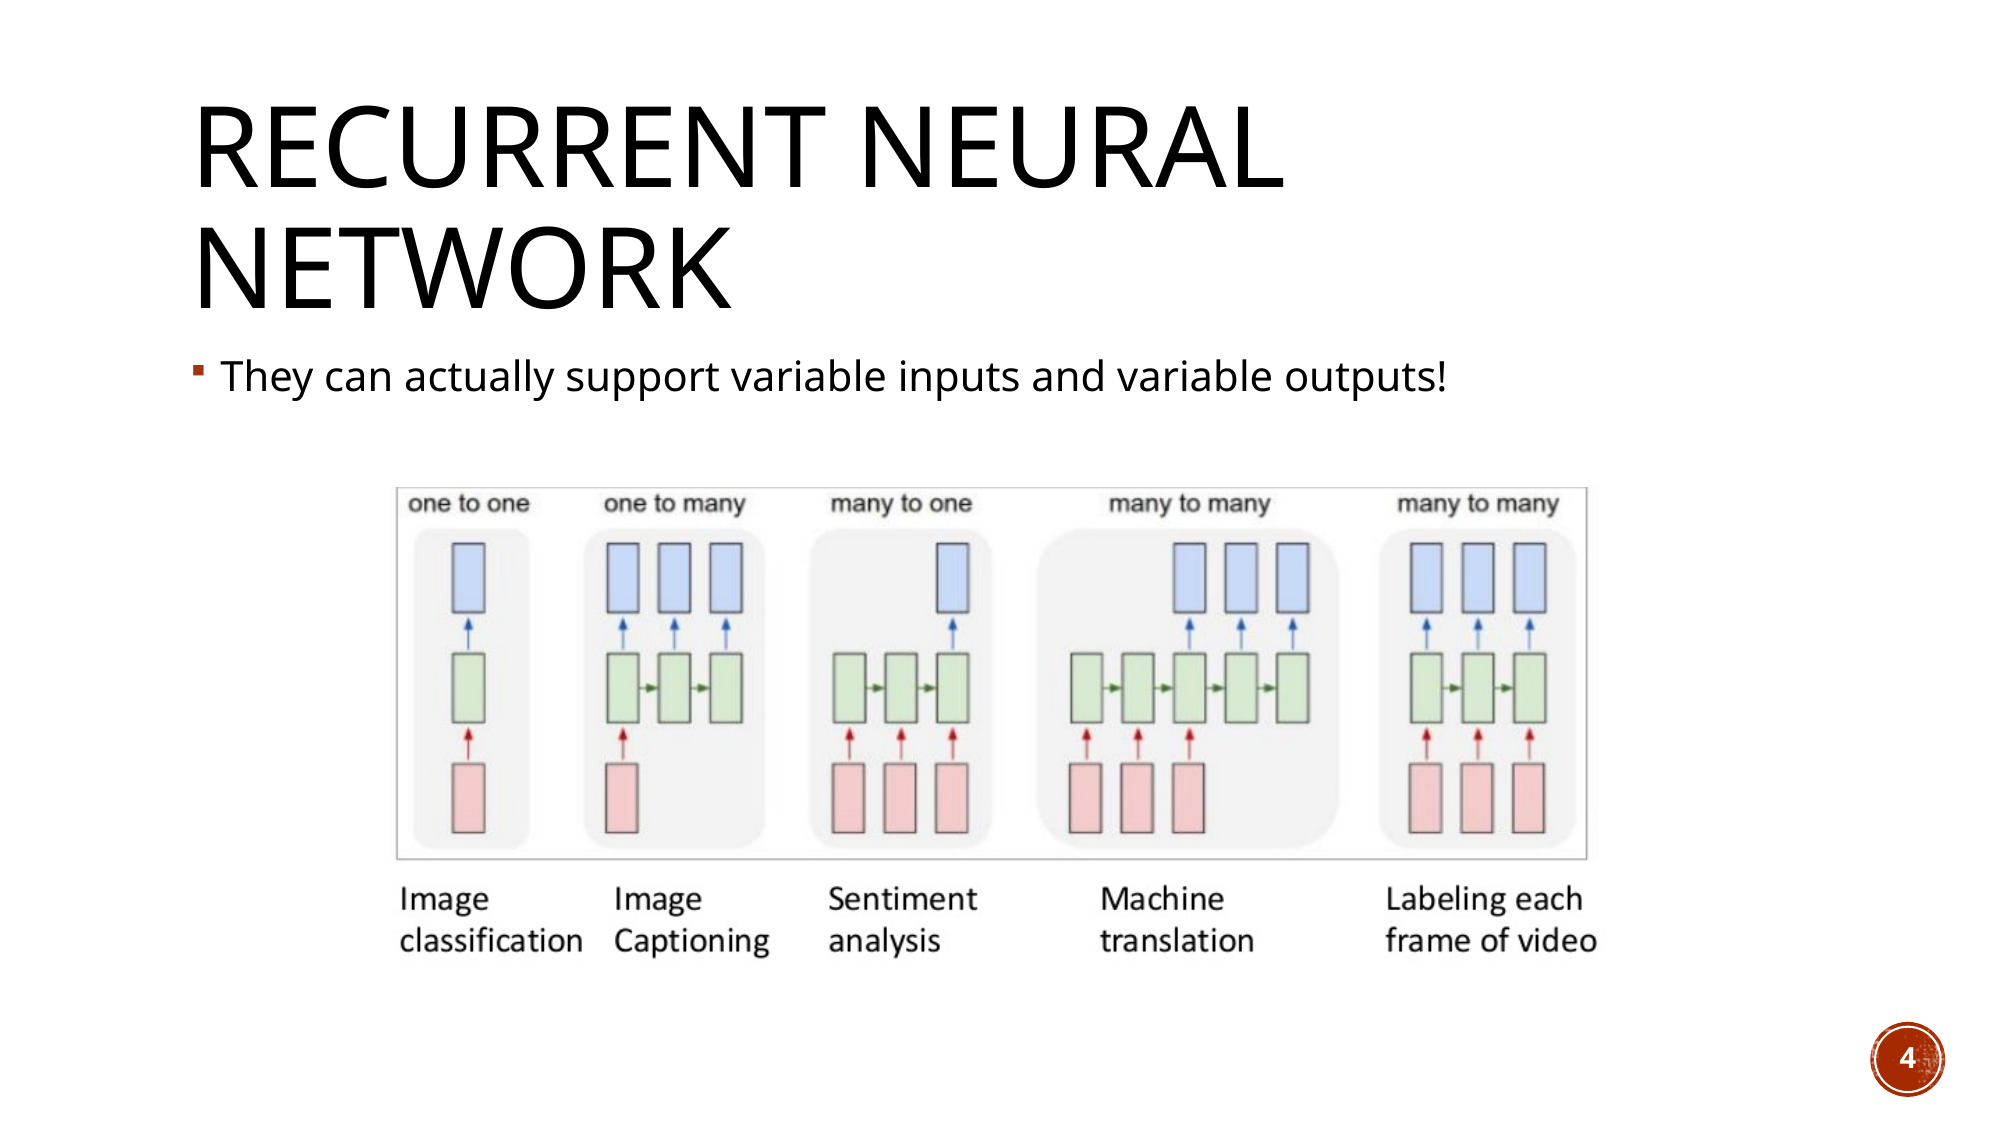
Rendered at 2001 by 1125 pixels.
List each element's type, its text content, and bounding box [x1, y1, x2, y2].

list They can actually support variable inputs and variable outputs! [175, 348, 1826, 1013]
slide_number 4 [1855, 1028, 1961, 1089]
title Recurrent Neural Network [175, 79, 1826, 344]
picture [391, 488, 1609, 973]
